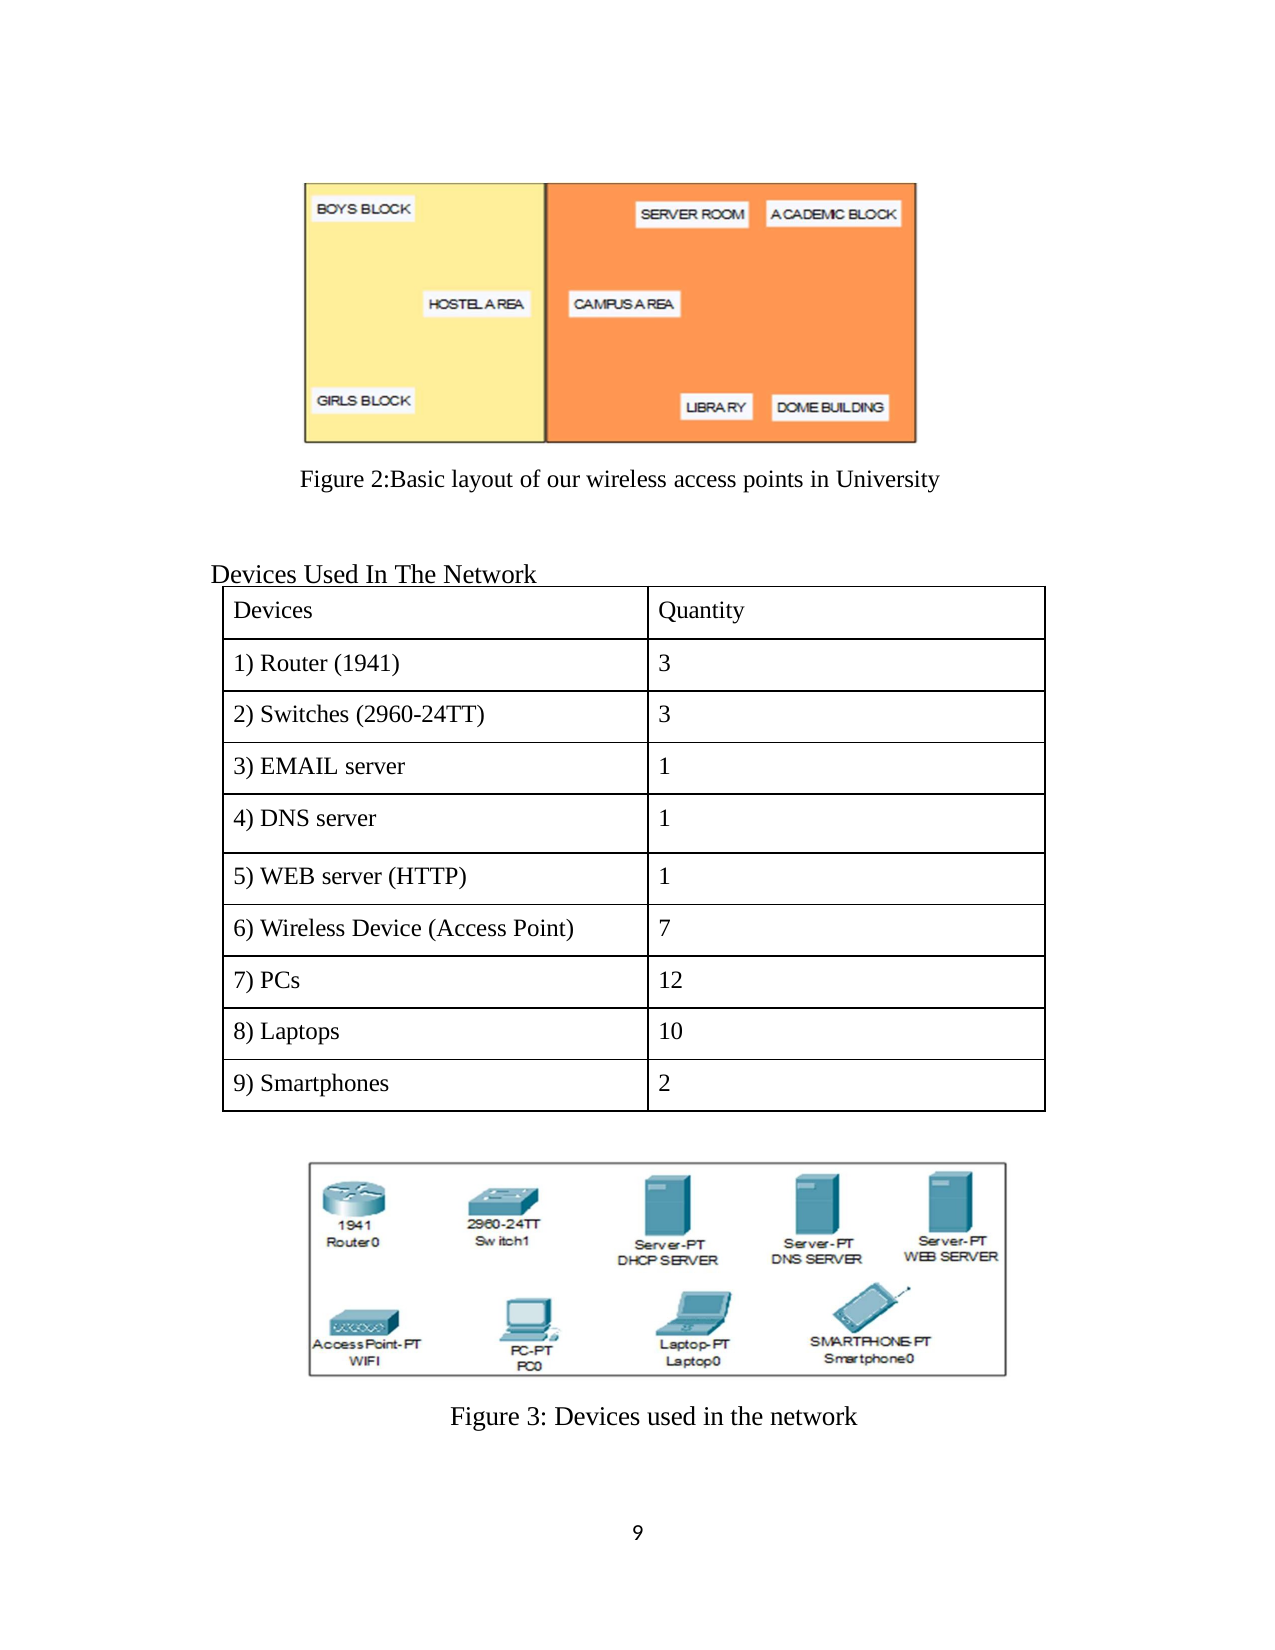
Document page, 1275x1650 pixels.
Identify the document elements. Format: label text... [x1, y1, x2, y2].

table_cell 10 [649, 1009, 1044, 1059]
table_cell 3 [649, 640, 1044, 690]
table_cell 3 [649, 692, 1044, 742]
text_box 9 [625, 1521, 650, 1546]
table_cell 2 [649, 1060, 1044, 1110]
table_cell 7) PCs [224, 957, 647, 1007]
table_cell 9) Smartphones [224, 1060, 647, 1110]
text_box Figure 2:Basic layout of our wireless access points in University Devices Used In The Network [208, 460, 947, 589]
table_header Devices [224, 587, 647, 638]
table_cell 4) DNS server [224, 795, 647, 852]
table_cell 12 [649, 957, 1044, 1007]
table_cell 1 [649, 743, 1044, 793]
table_header Quantity [649, 587, 1044, 638]
table_cell 3) EMAIL server [224, 743, 647, 793]
table_cell 1 [649, 854, 1044, 904]
table_cell 7 [649, 905, 1044, 955]
table_cell 5) WEB server (HTTP) [224, 854, 647, 904]
picture [306, 1160, 1011, 1381]
picture [302, 182, 920, 447]
text_box Figure 3: Devices used in the network [447, 1396, 864, 1432]
table_cell 8) Laptops [224, 1009, 647, 1059]
table_cell 2) Switches (2960-24TT) [224, 692, 647, 742]
table_cell 1) Router (1941) [224, 640, 647, 690]
table_cell 6) Wireless Device (Access Point) [224, 905, 647, 955]
table_cell 1 [649, 795, 1044, 852]
